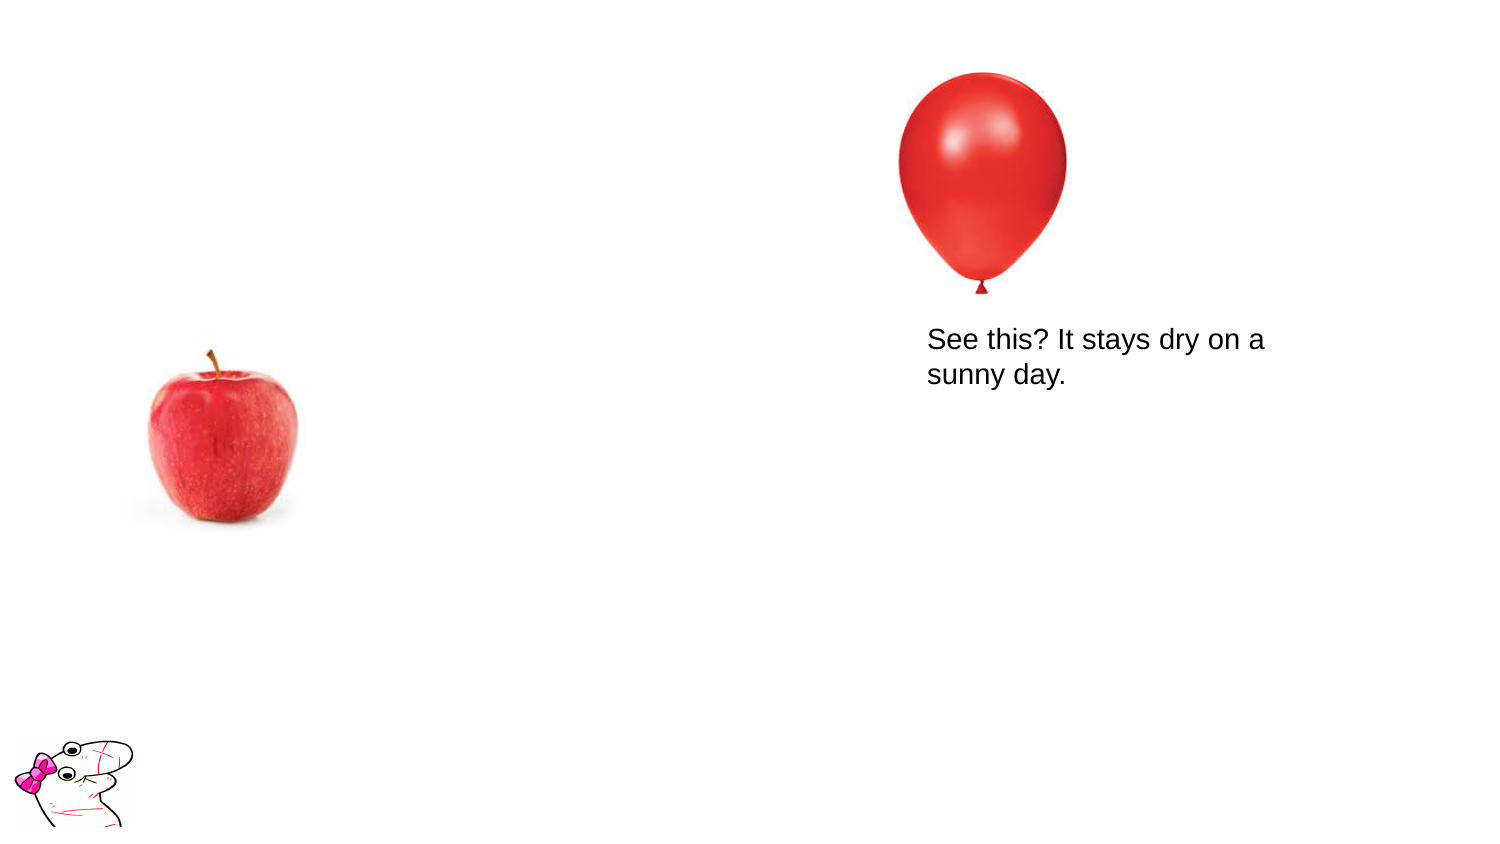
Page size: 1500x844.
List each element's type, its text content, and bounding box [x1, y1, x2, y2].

text_box See this? It stays dry on a sunny day. [912, 305, 1303, 405]
picture [94, 315, 342, 564]
picture [13, 739, 134, 827]
picture [871, 71, 1095, 295]
